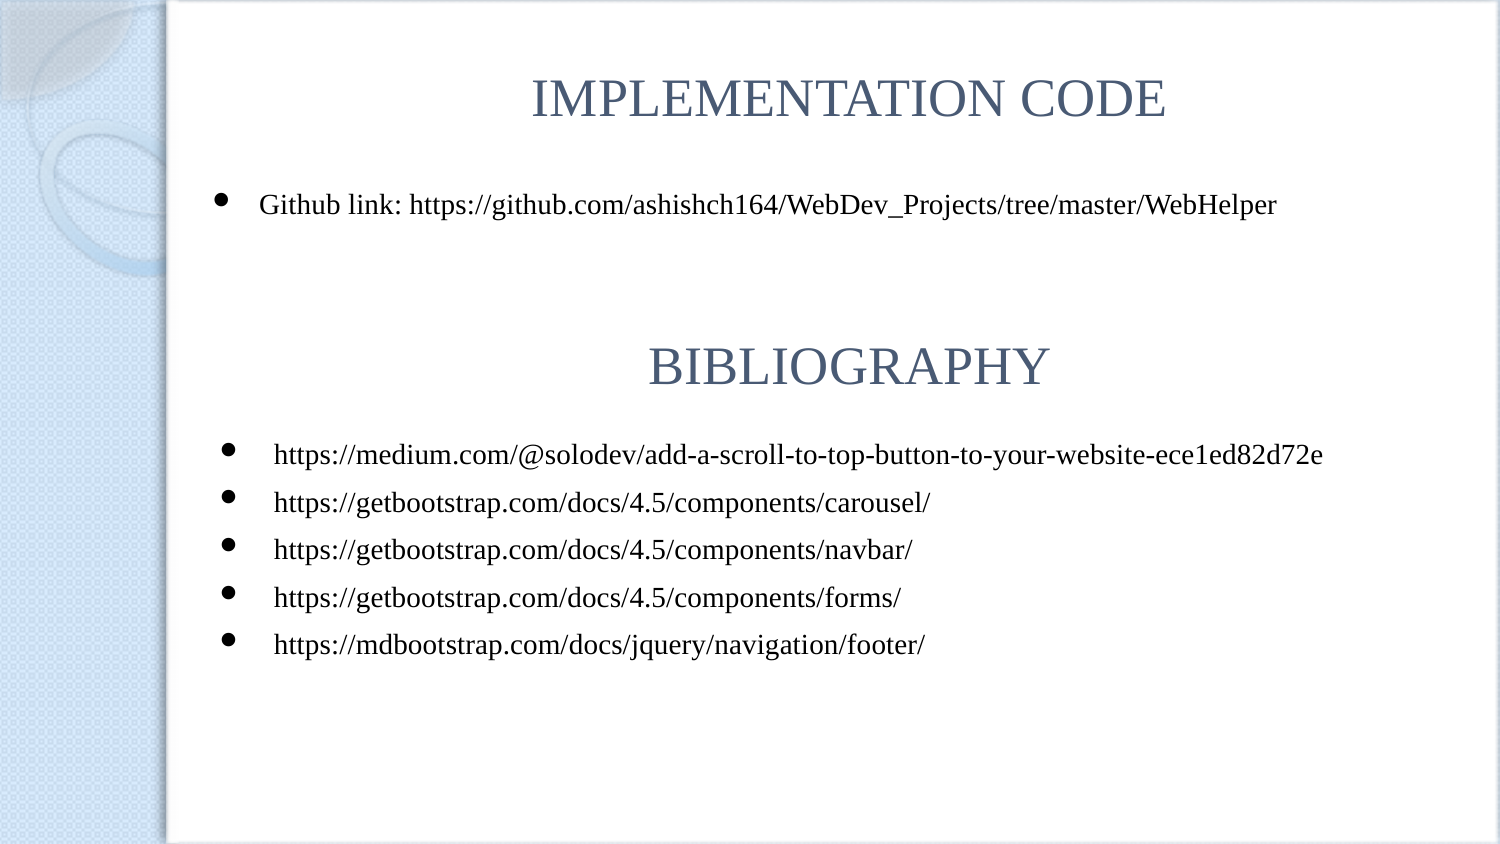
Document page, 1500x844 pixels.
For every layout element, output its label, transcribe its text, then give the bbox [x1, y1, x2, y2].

list https://medium.com/@solodev/add-a-scroll-to-top-button-to-your-website-ece1ed82d72e https://getbootstrap.com/docs/4.5/components/carousel/ https://getbootstrap.com/docs/4.5/components/navbar/ https://getbootstrap.com/docs/4.5/components/forms/ https://mdbootstrap.com/docs/jquery/navigation/footer/ [191, 427, 1466, 828]
text_box Github link: https://github.com/ashishch164/WebDev_Projects/tree/master/WebHelper [184, 178, 1466, 288]
title BIBLIOGRAPHY [235, 312, 1466, 415]
text_box IMPLEMENTATION CODE [235, 33, 1466, 157]
